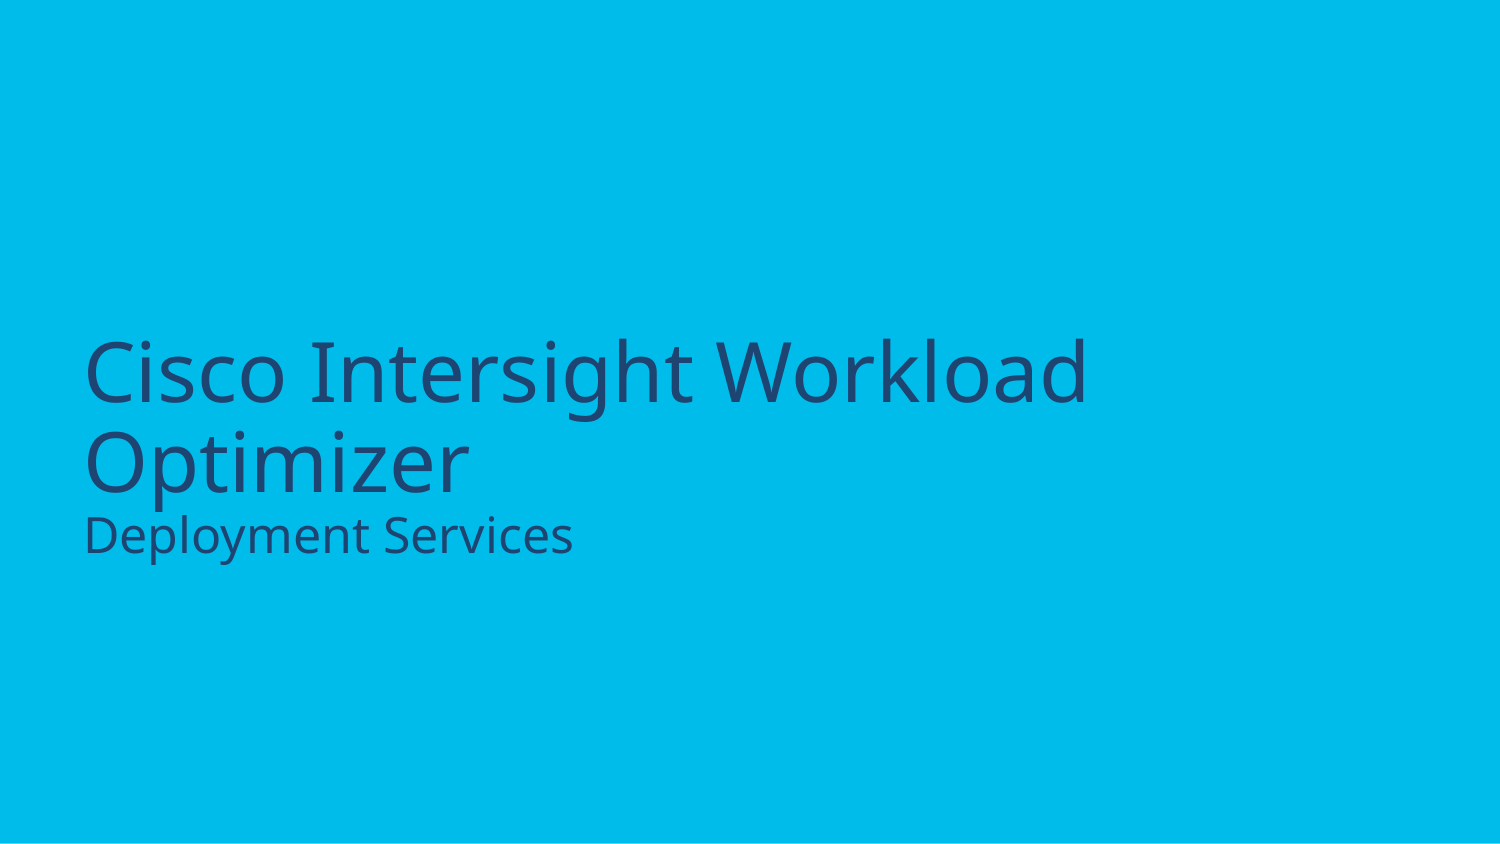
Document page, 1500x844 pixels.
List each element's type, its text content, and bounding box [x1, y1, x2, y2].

title Cisco Intersight Workload Optimizer Deployment Services [68, 150, 1315, 572]
